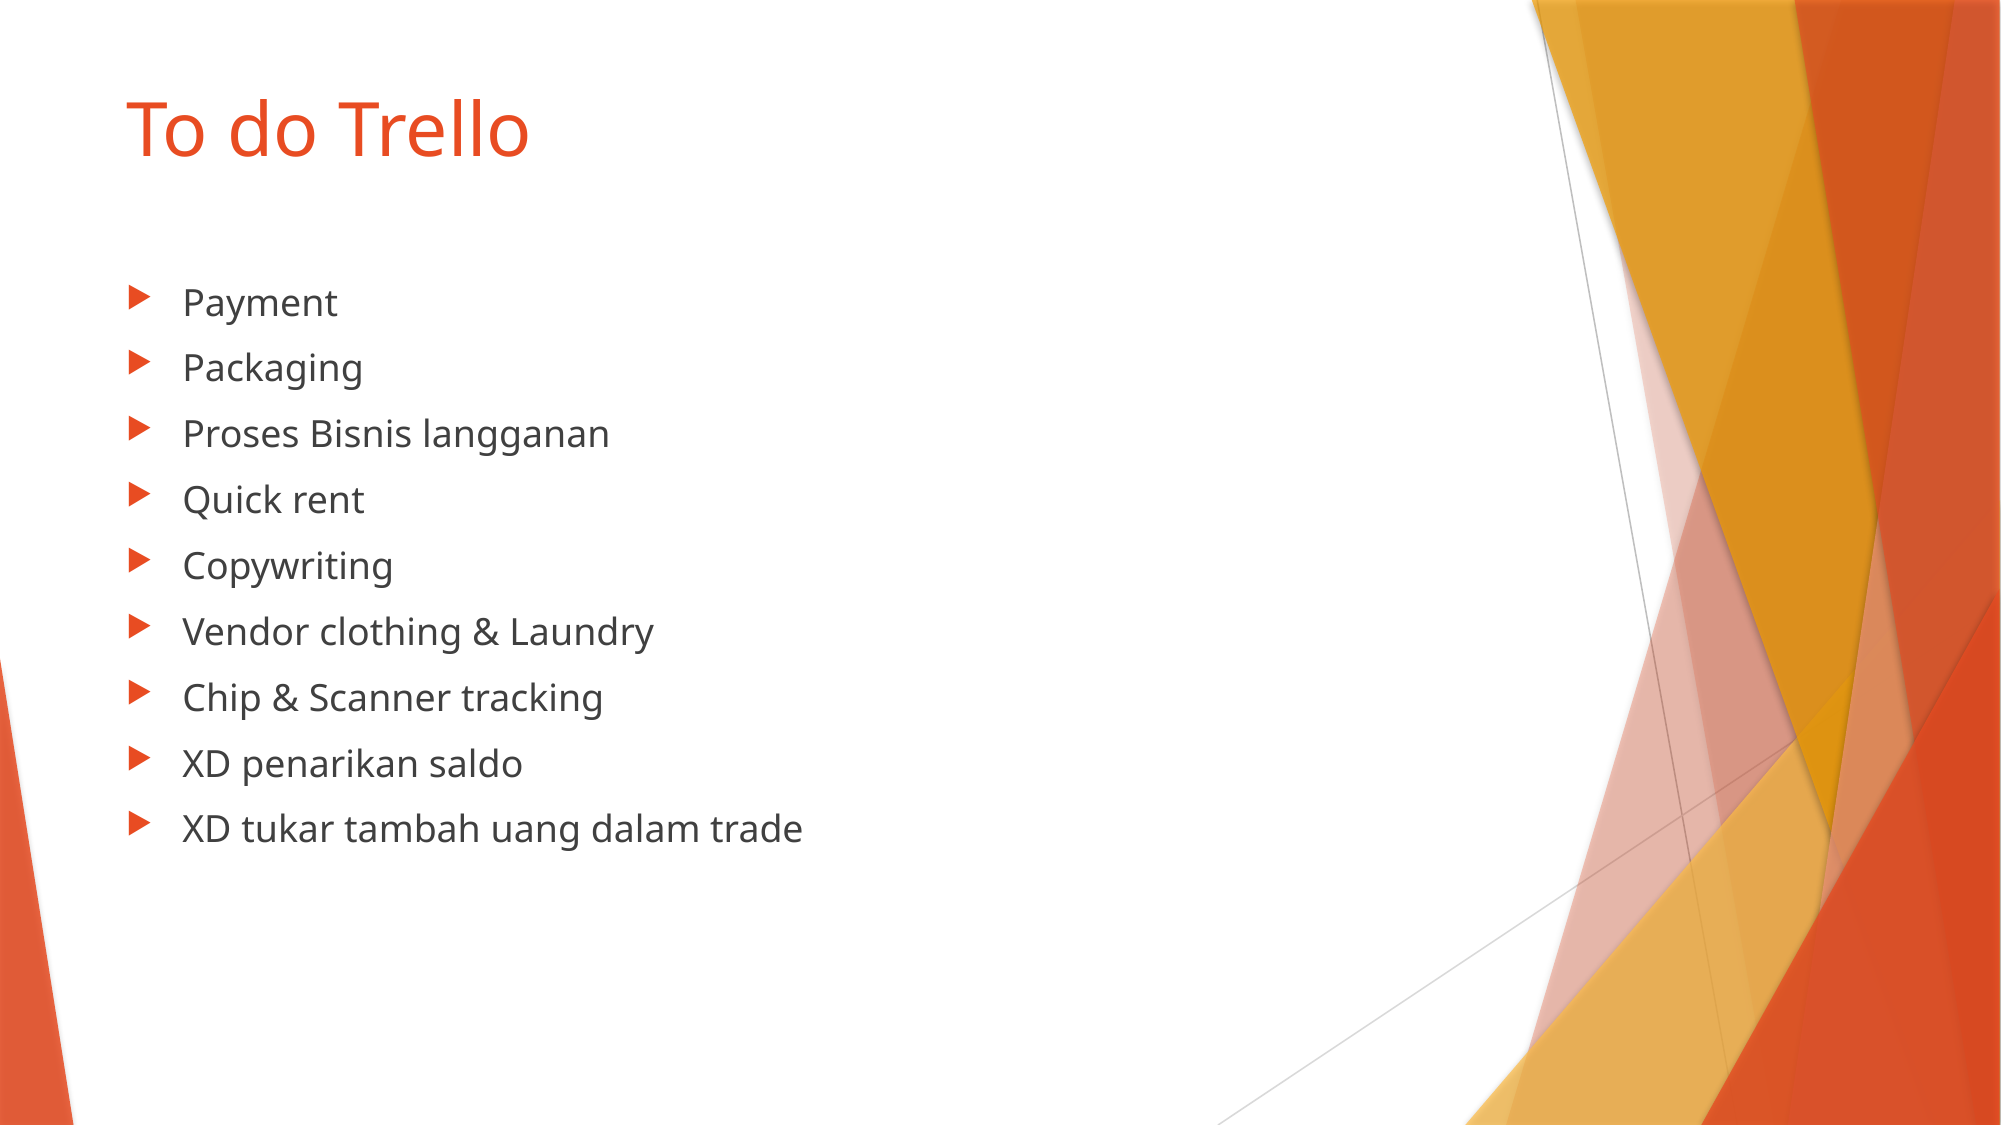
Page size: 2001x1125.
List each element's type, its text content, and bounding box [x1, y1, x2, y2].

list Payment Packaging Proses Bisnis langganan Quick rent Copywriting Vendor clothing & Laundry Chip & Scanner tracking XD penarikan saldo XD tukar tambah uang dalam trade [111, 271, 1522, 992]
title To do Trello [111, 73, 1522, 193]
